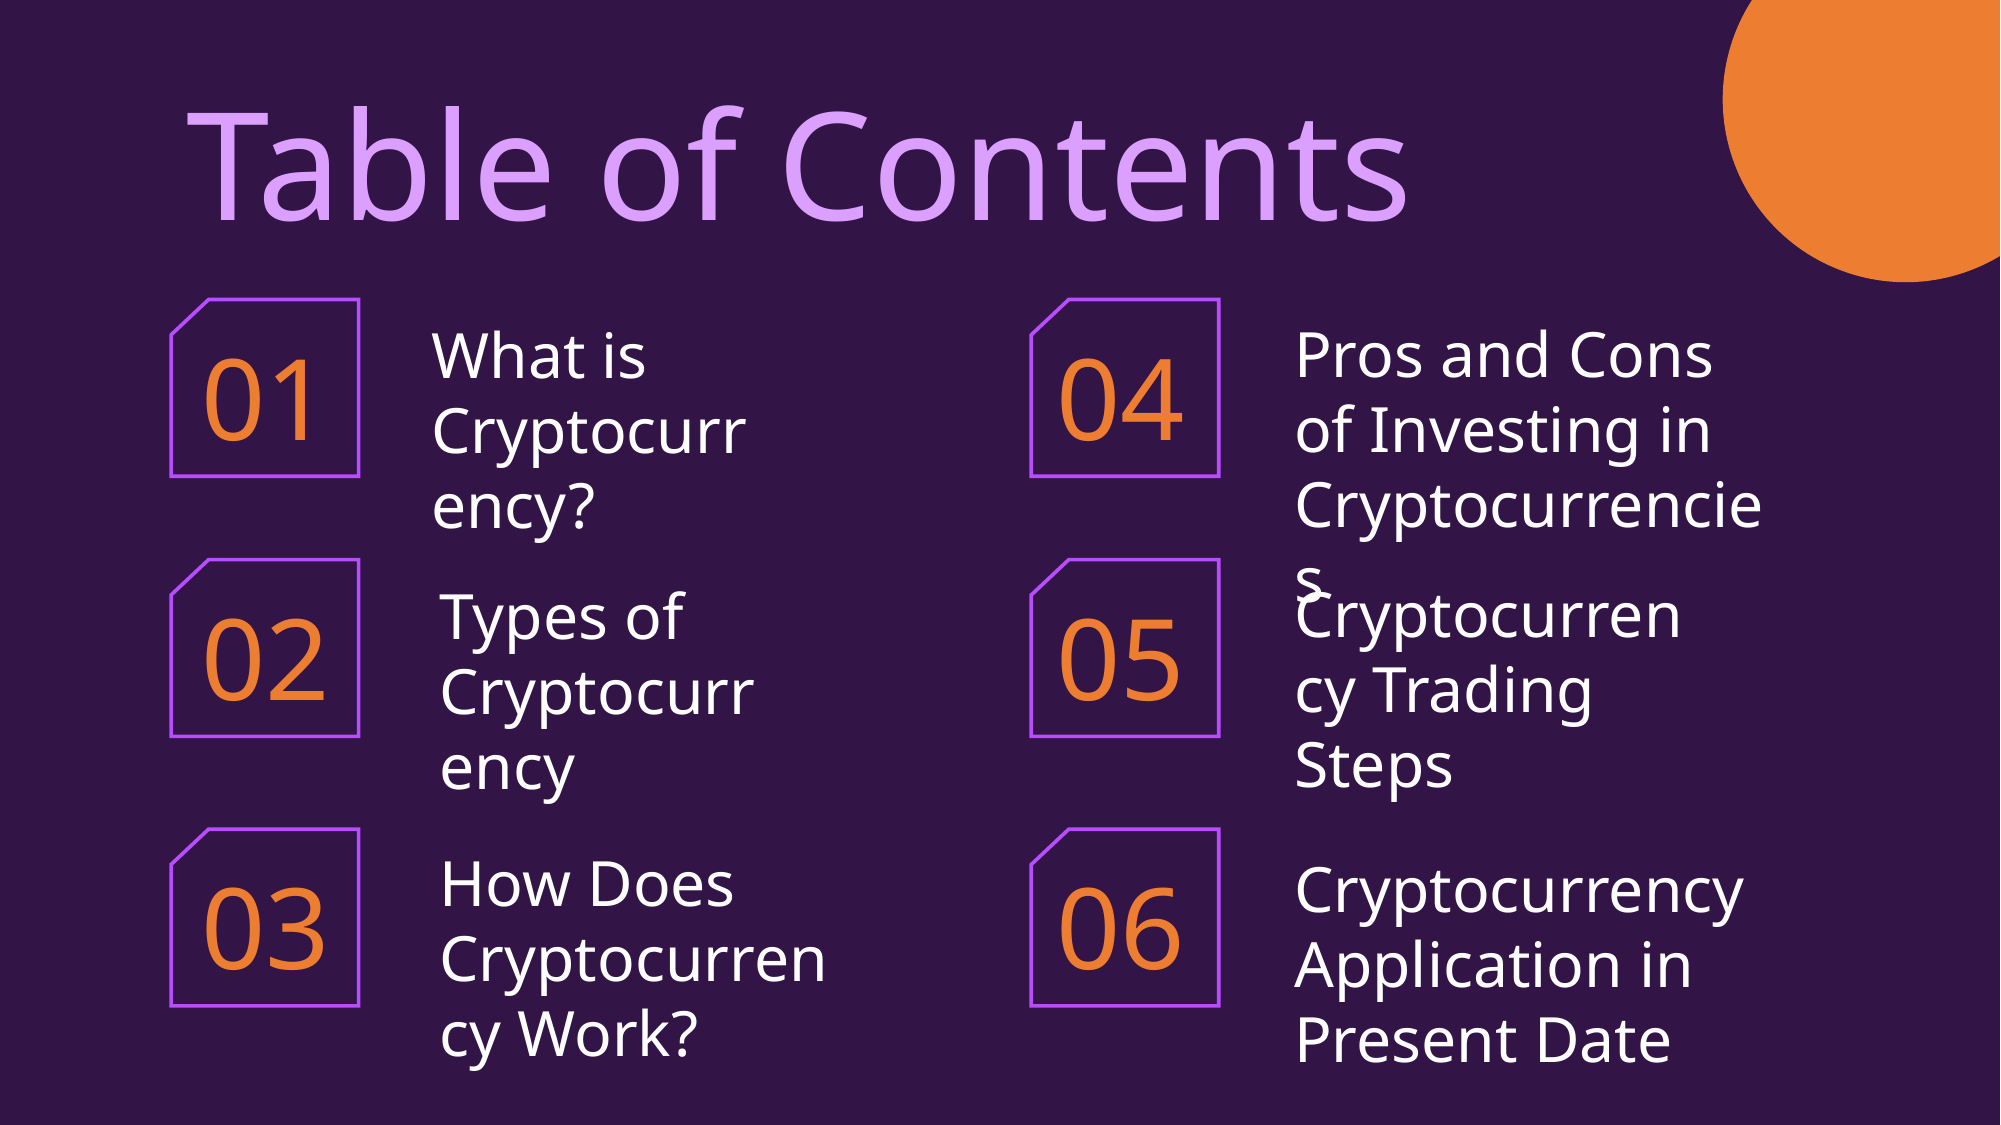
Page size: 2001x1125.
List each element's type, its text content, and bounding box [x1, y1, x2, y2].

text_box [170, 828, 360, 1007]
text_box 05 [1027, 610, 1214, 718]
text_box 01 [172, 349, 359, 458]
text_box [1030, 828, 1220, 1007]
text_box How Does Cryptocurrency Work? [424, 836, 864, 1076]
text_box [170, 558, 360, 738]
text_box [1721, 0, 2000, 284]
text_box Cryptocurrency Application in Present Date [1279, 842, 1872, 1083]
text_box [1030, 298, 1220, 478]
text_box Types of Cryptocurrency [424, 569, 796, 810]
text_box Table of Contents [171, 99, 1793, 246]
text_box What is Cryptocurrency? [416, 308, 788, 549]
text_box 04 [1027, 349, 1214, 458]
text_box [170, 298, 360, 478]
text_box 06 [1027, 879, 1214, 988]
text_box [1030, 558, 1220, 738]
text_box 03 [172, 879, 359, 988]
text_box Pros and Cons of Investing in Cryptocurrencies [1279, 307, 1796, 623]
text_box 02 [172, 610, 359, 718]
text_box Cryptocurrency Trading Steps [1279, 567, 1723, 807]
